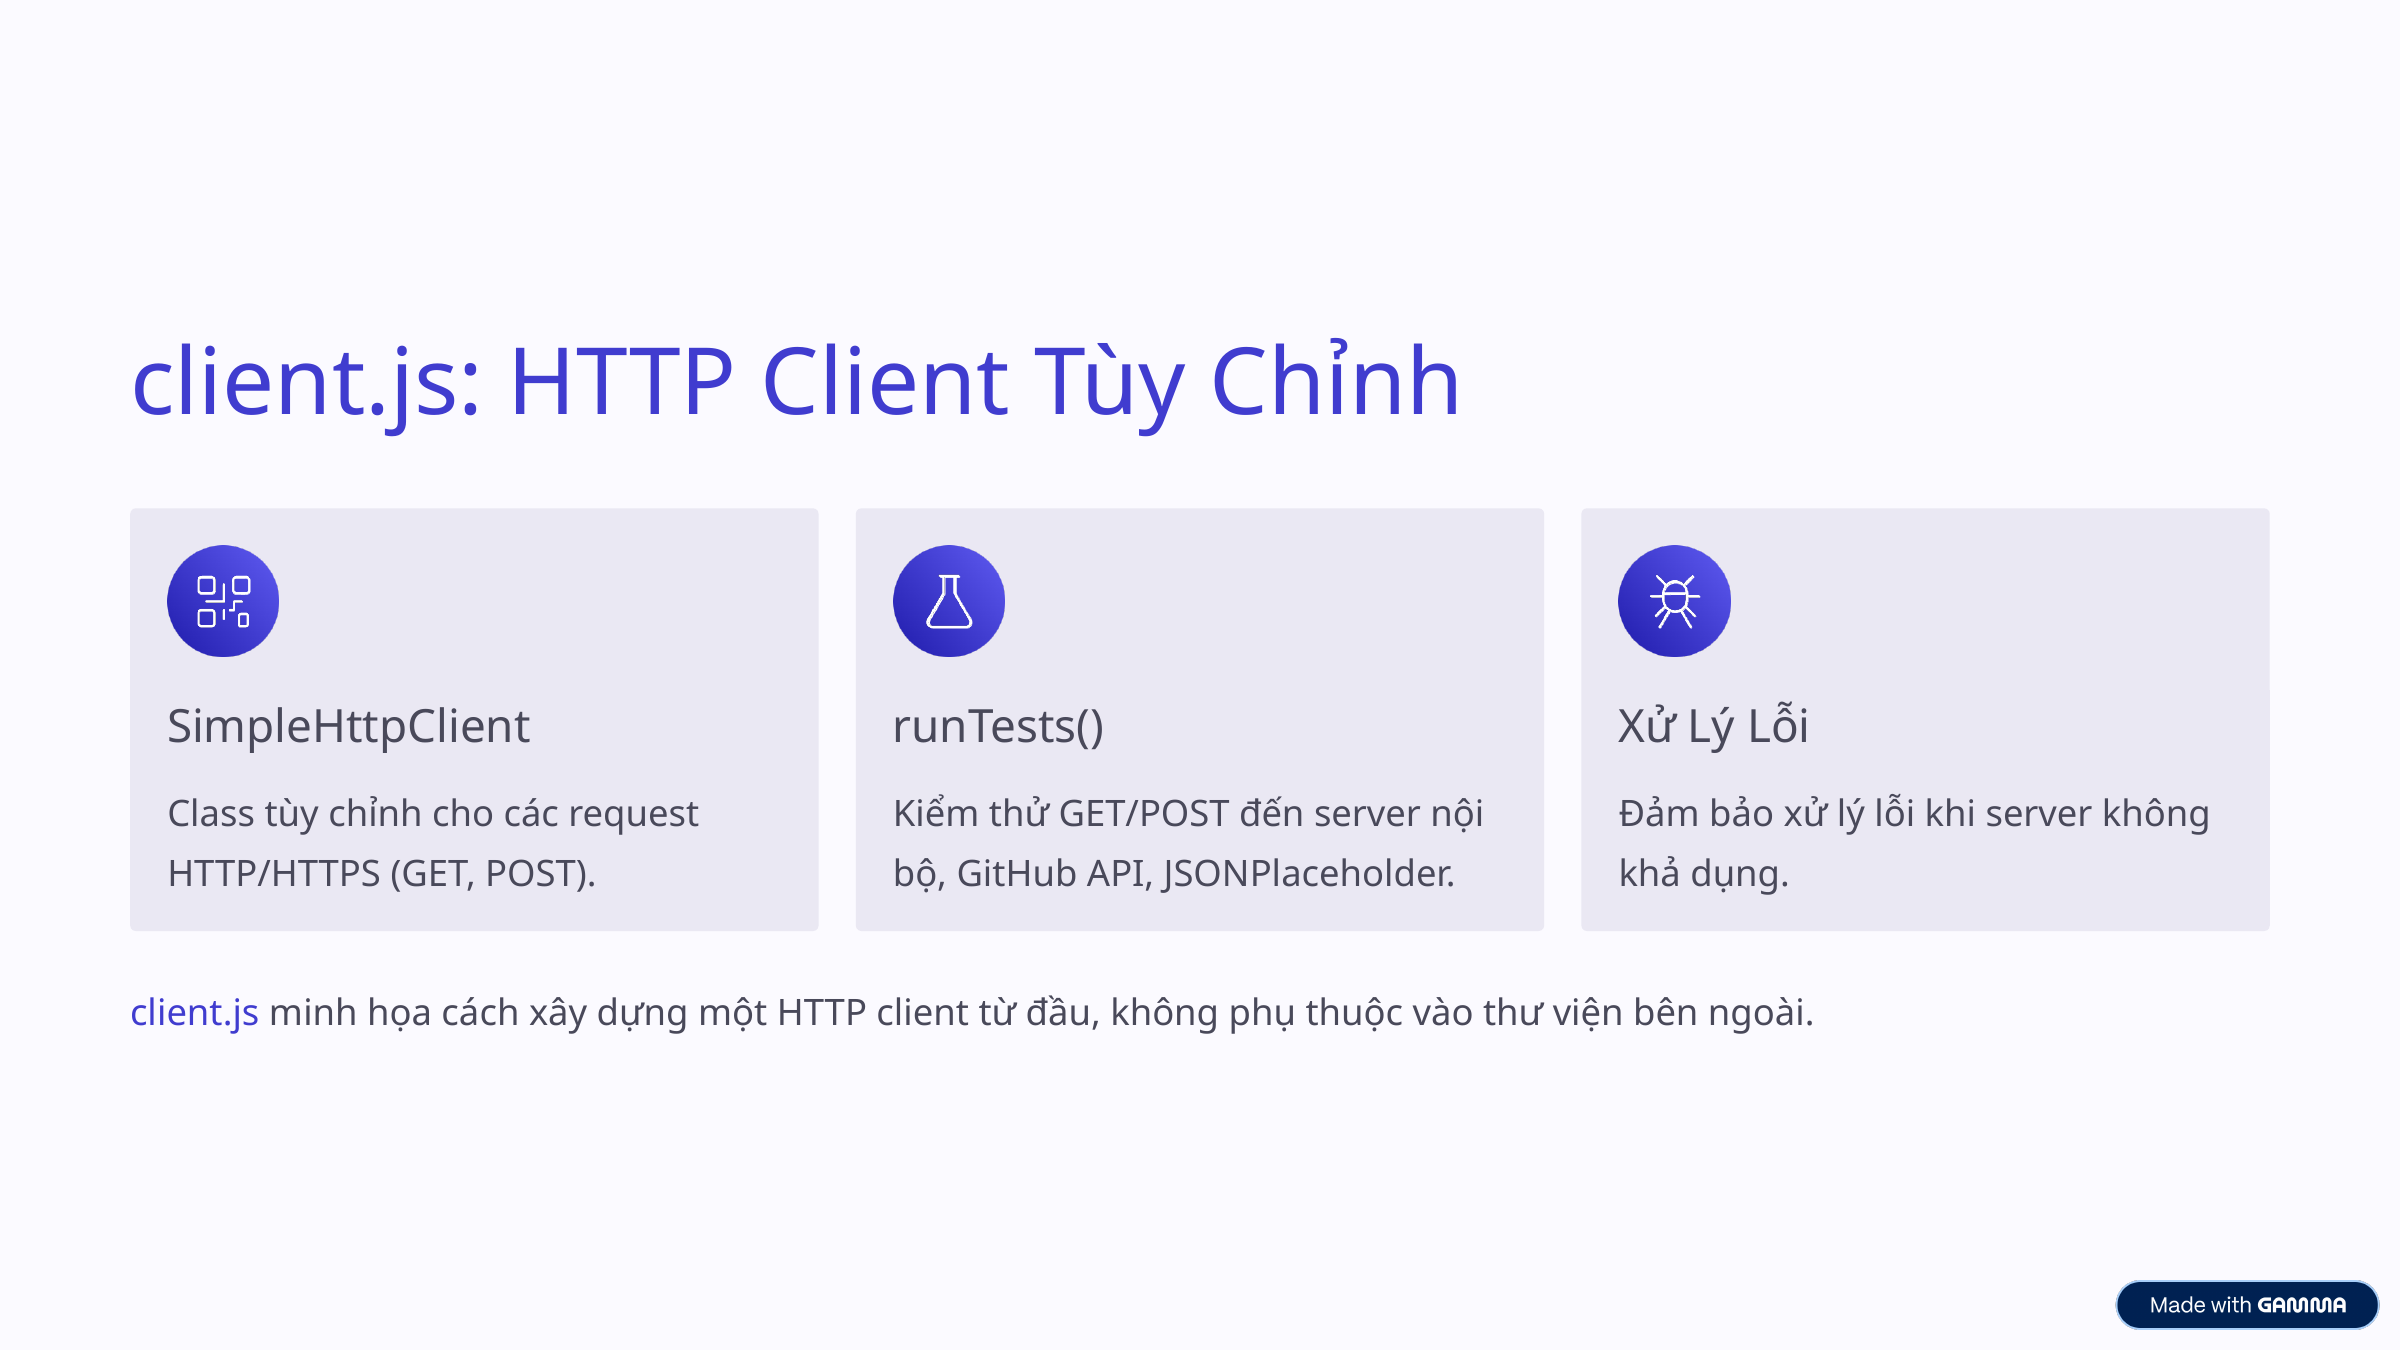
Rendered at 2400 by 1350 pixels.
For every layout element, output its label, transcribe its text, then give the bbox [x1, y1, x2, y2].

text_box Class tùy chỉnh cho các request HTTP/HTTPS (GET, POST). [167, 774, 782, 894]
text_box Kiểm thử GET/POST đến server nội bộ, GitHub API, JSONPlaceholder. [892, 774, 1507, 894]
picture [167, 545, 279, 658]
text_box client.js minh họa cách xây dựng một HTTP client từ đầu, không phụ thuộc vào thư viện bên ngoài. [130, 972, 2270, 1033]
picture [1618, 545, 1731, 658]
text_box SimpleHttpClient [167, 694, 633, 753]
text_box [130, 508, 819, 932]
picture [2106, 1271, 2389, 1339]
text_box [1581, 508, 2270, 932]
text_box [855, 508, 1545, 932]
text_box Đảm bảo xử lý lỗi khi server không khả dụng. [1618, 774, 2233, 894]
text_box runTests() [892, 694, 1359, 753]
text_box Xử Lý Lỗi [1618, 694, 2084, 753]
text_box client.js: HTTP Client Tùy Chỉnh [130, 317, 1683, 434]
picture [892, 545, 1005, 658]
